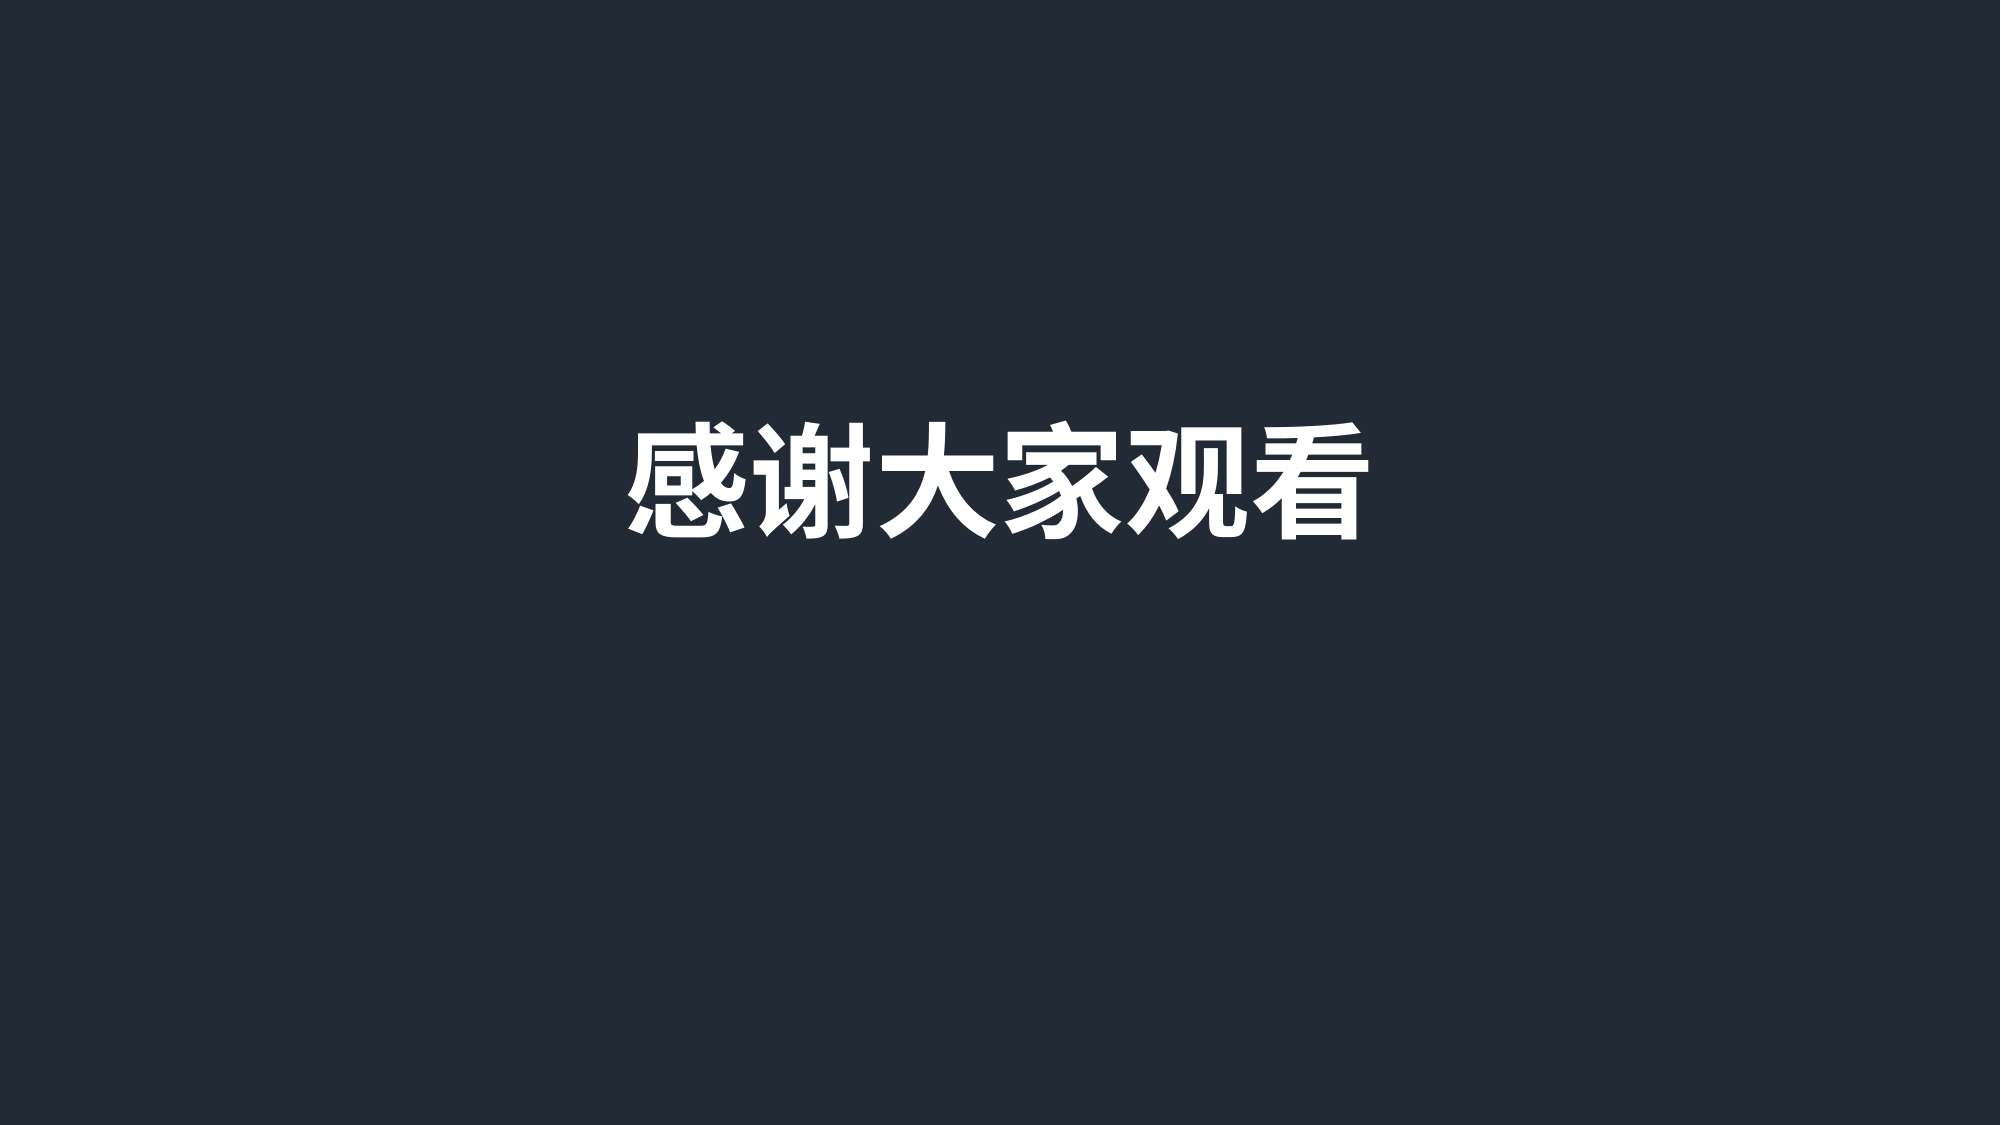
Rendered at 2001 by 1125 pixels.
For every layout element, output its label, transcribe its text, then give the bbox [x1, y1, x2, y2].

text_box 感谢大家观看 [261, 395, 1739, 561]
